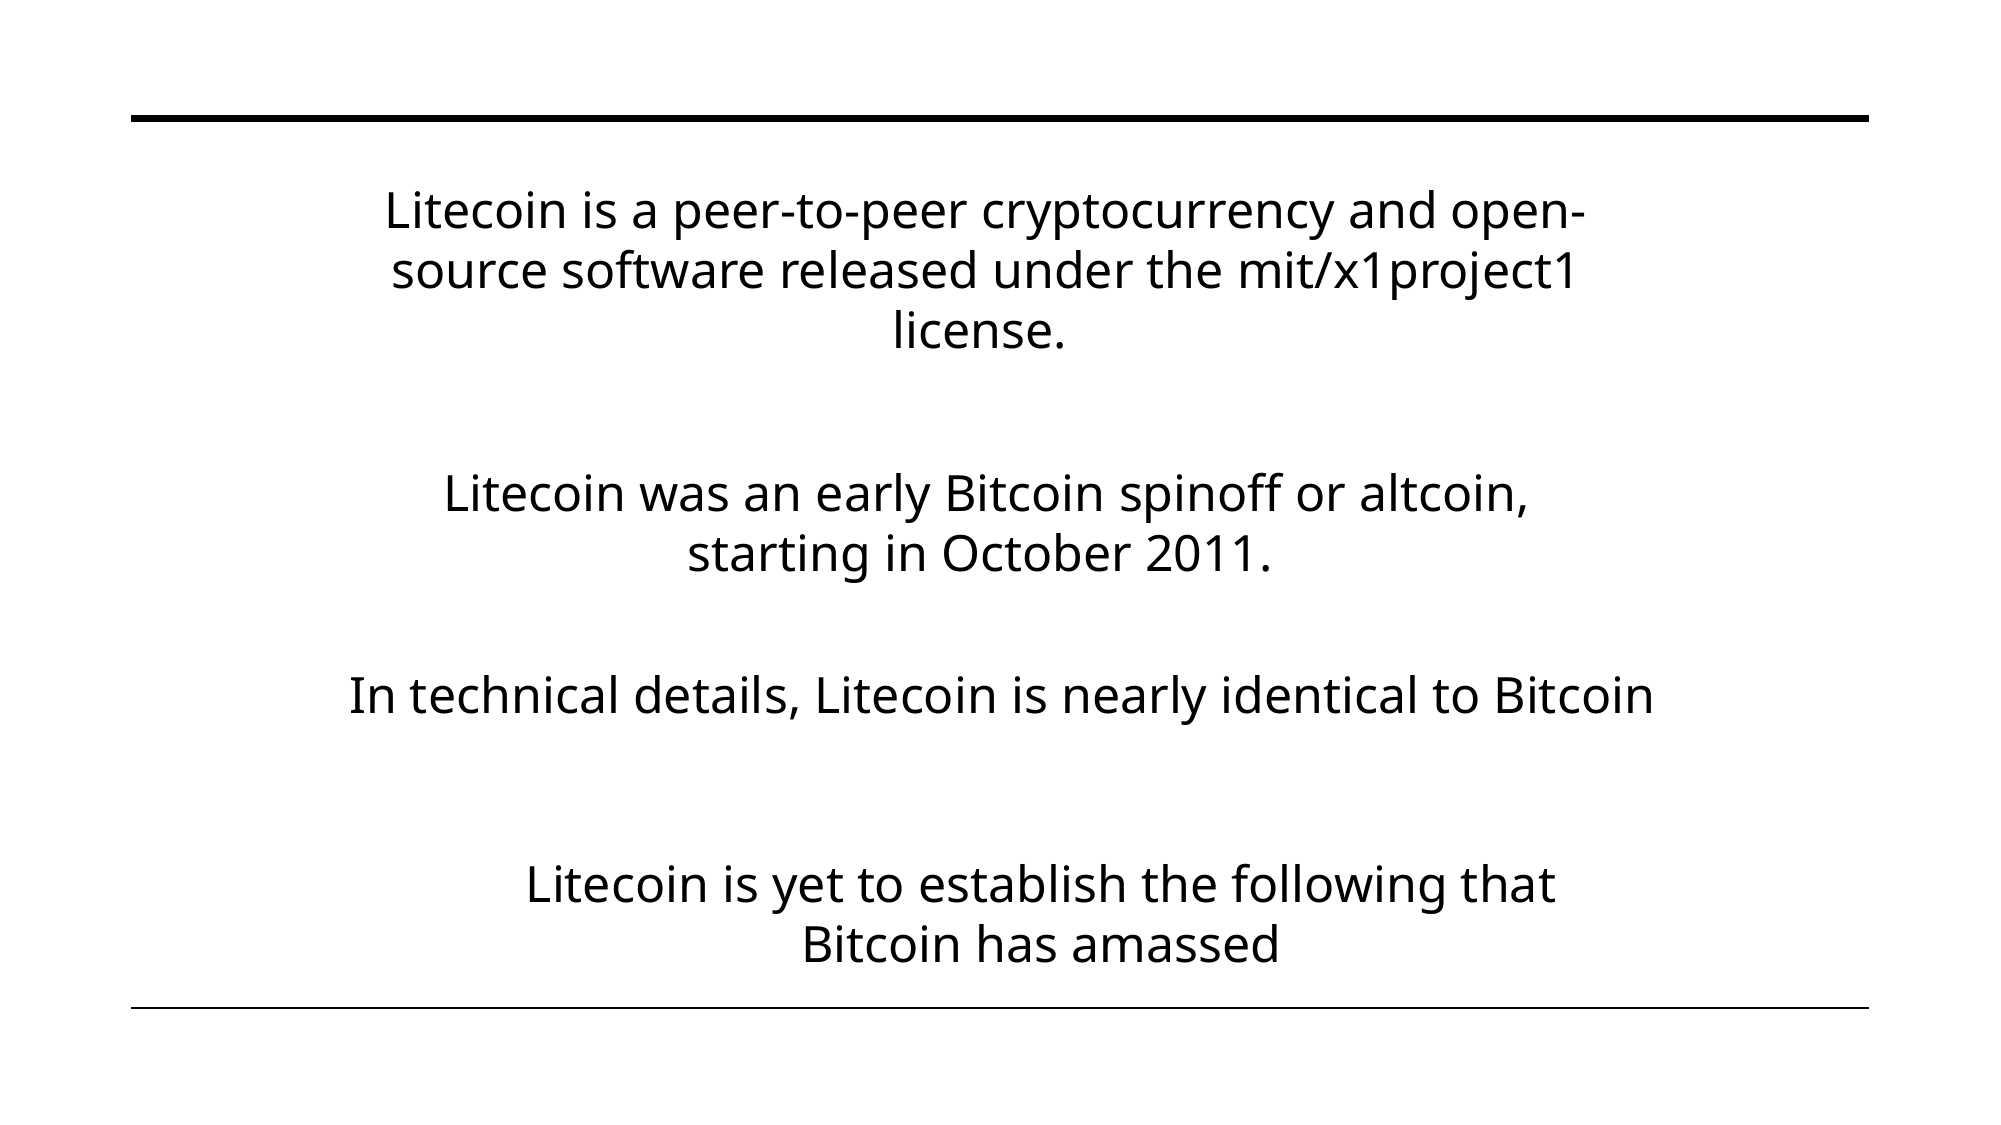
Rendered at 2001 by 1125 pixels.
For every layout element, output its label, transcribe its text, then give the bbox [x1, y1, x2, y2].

text_box In technical details, Litecoin is nearly identical to Bitcoin [326, 655, 1679, 731]
text_box Litecoin is a peer-to-peer cryptocurrency and open-source software released under the mit/x1project1 license. [326, 171, 1647, 366]
text_box Litecoin is yet to establish the following that Bitcoin has amassed [472, 845, 1610, 1025]
text_box Litecoin was an early Bitcoin spinoff or altcoin, starting in October 2011. [408, 454, 1566, 589]
